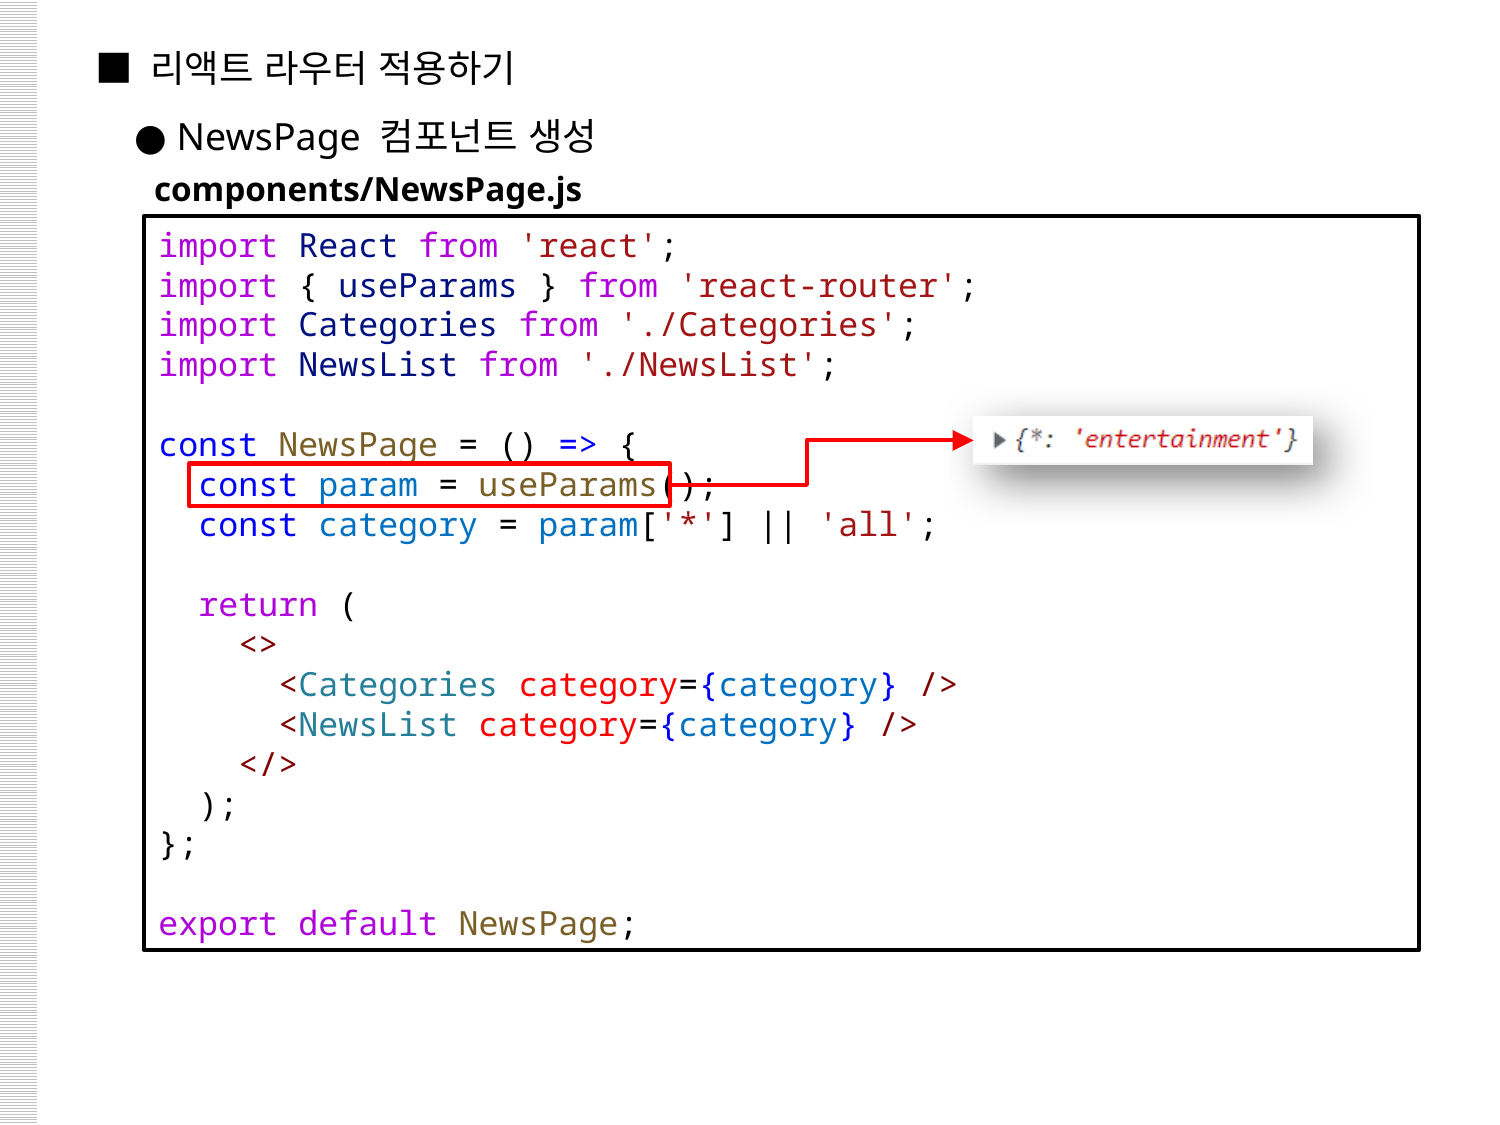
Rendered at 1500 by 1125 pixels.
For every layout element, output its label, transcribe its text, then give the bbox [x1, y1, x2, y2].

text_box components/NewsPage.js [139, 160, 598, 216]
text_box ■ 리액트 라우터 적용하기 ● NewsPage 컴포넌트 생성 [80, 15, 613, 166]
text_box import React from 'react'; import { useParams } from 'react-router'; import Categories from './Categories'; import NewsList from './NewsList'; const NewsPage = () => { const param = useParams(); const category = param['*'] || 'all'; return ( <> <Categories category={category} /> <NewsList category={category} /> </> ); }; export default NewsPage; [142, 214, 1421, 952]
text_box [669, 440, 974, 485]
text_box [187, 461, 672, 508]
picture [973, 415, 1313, 465]
